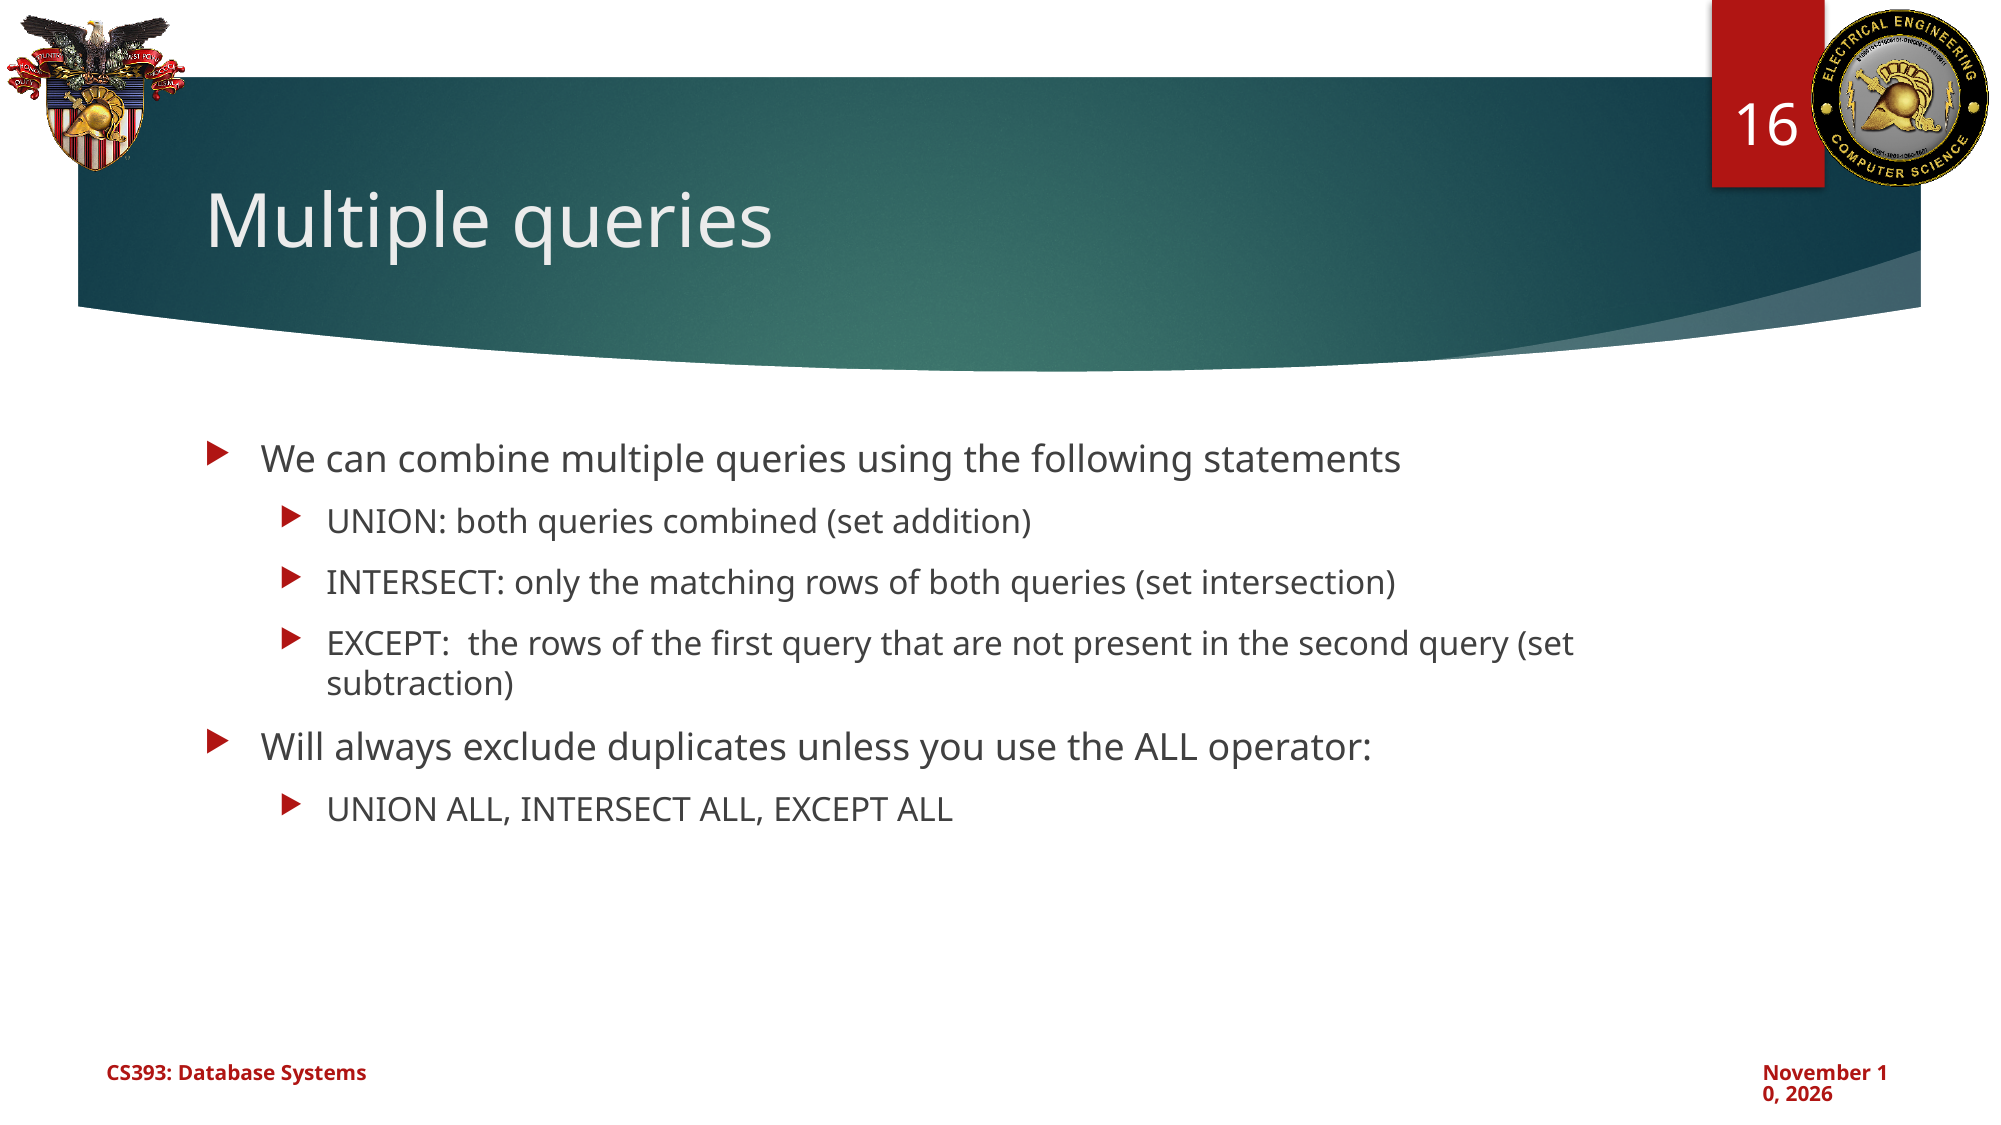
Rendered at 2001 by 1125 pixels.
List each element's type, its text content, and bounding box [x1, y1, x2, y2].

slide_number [1747, 1048, 1910, 1099]
slide_number 16 [1698, 48, 1836, 175]
list We can combine multiple queries using the following statements UNION: both queries combined (set addition) INTERSECT: only the matching rows of both queries (set intersection) EXCEPT: the rows of the first query that are not present in the second query (set subtraction) Will always exclude duplicates unless you use the ALL operator: UNION ALL, INTERSECT ALL, EXCEPT ALL [189, 427, 1638, 988]
footer CS393: Database Systems [91, 1048, 726, 1100]
title Multiple queries [189, 159, 1638, 276]
picture [7, 3, 185, 184]
picture [1809, 7, 1990, 188]
